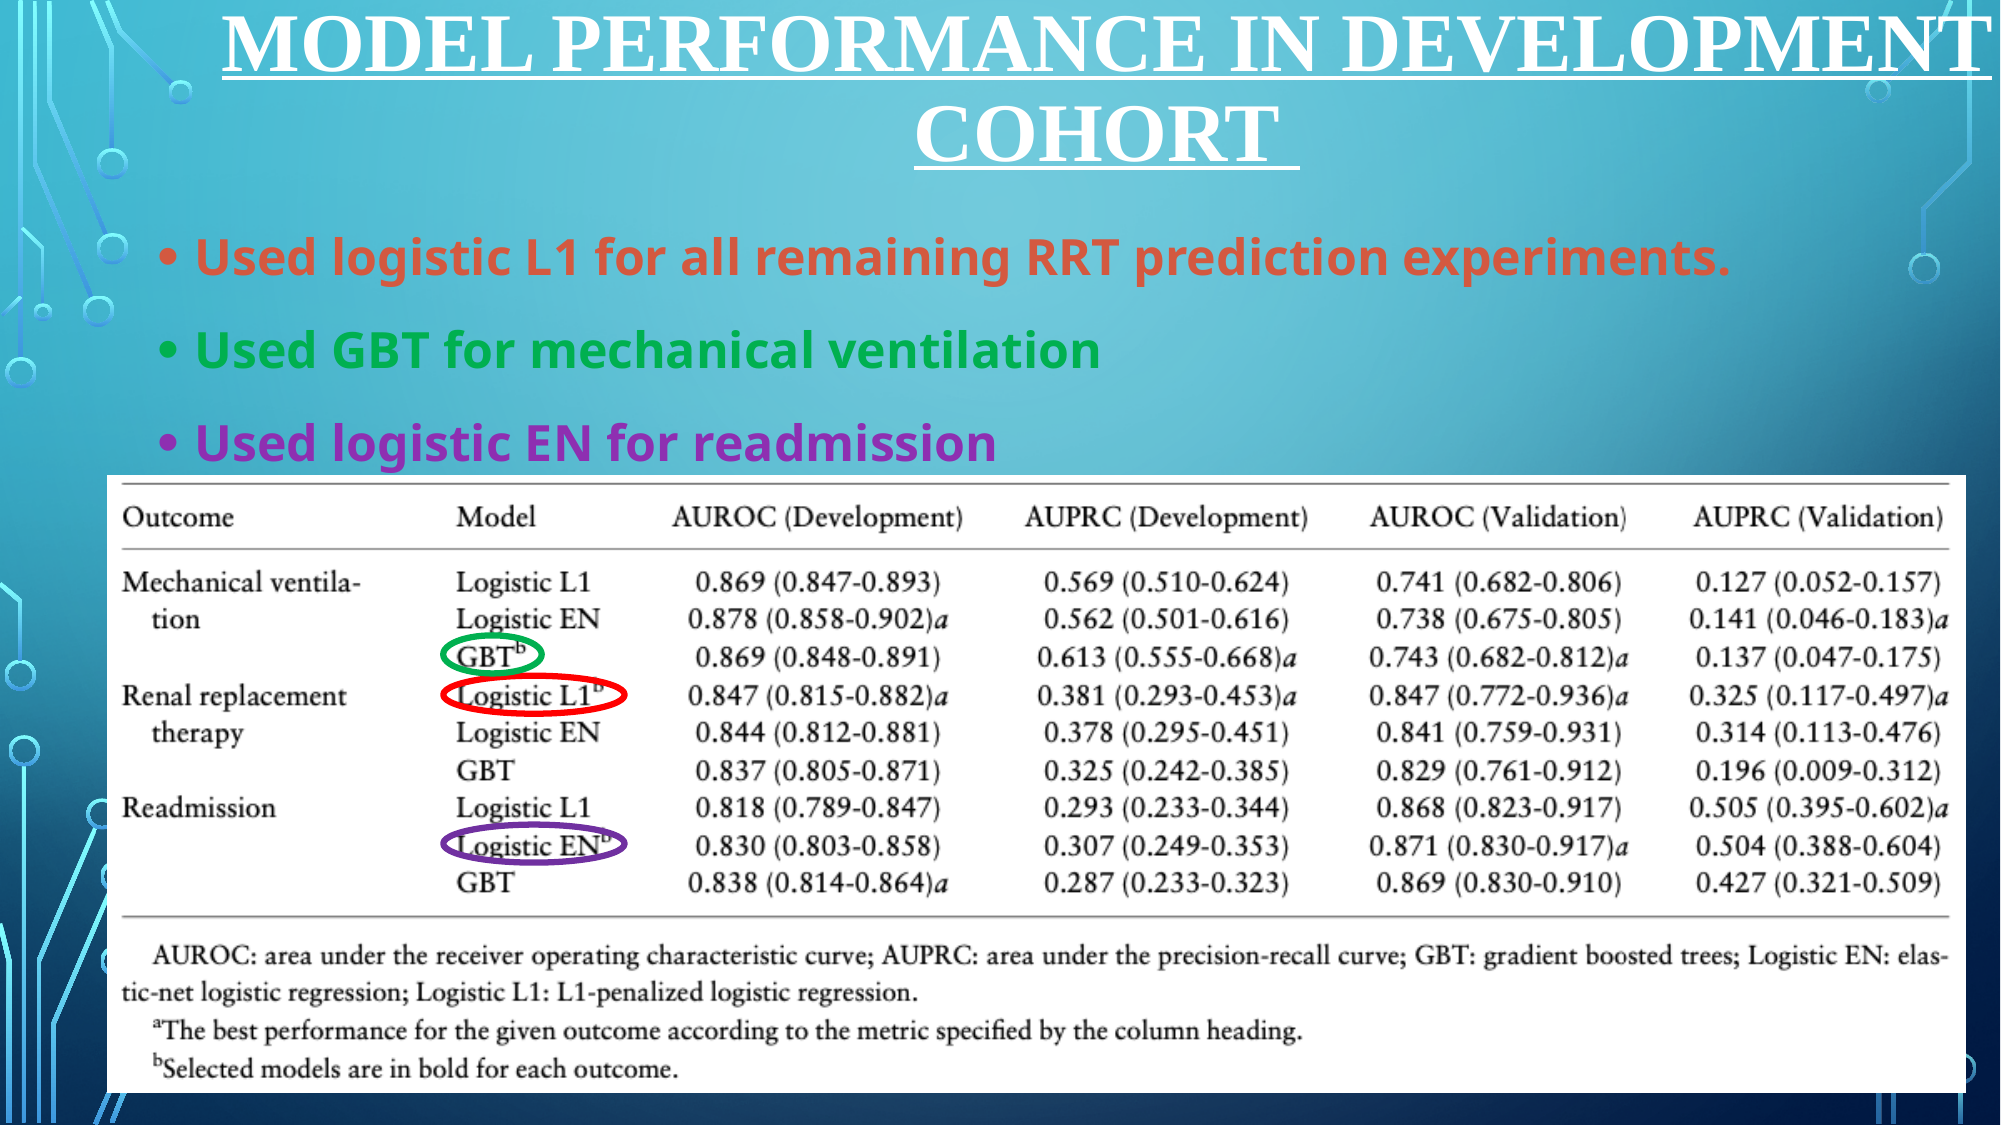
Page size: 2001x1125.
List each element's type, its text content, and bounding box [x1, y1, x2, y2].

list Used logistic L1 for all remaining RRT prediction experiments. Used GBT for mechanical ventilation Used logistic EN for readmission [142, 206, 2000, 449]
picture [107, 475, 1966, 1093]
title Model performance in development cohort [118, 0, 2000, 211]
